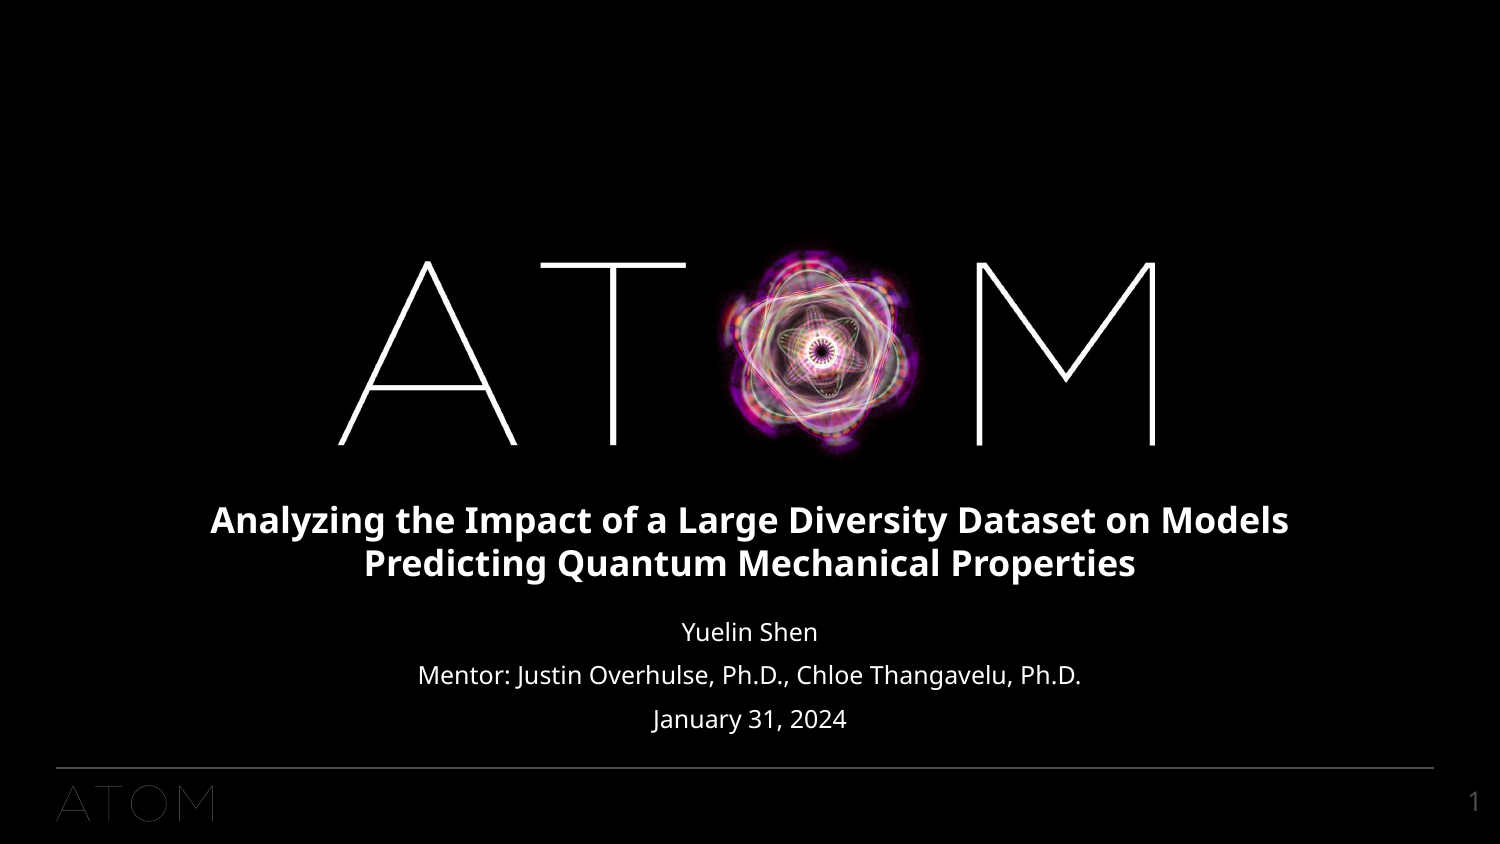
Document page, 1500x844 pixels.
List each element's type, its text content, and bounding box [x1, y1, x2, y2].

picture [300, 231, 1200, 475]
picture [56, 785, 213, 822]
slide_number 1 [1403, 779, 1494, 844]
subtitle Yuelin Shen Mentor: Justin Overhulse, Ph.D., Chloe Thangavelu, Ph.D. January 31, 2024 [261, 614, 1239, 764]
title Analyzing the Impact of a Large Diversity Dataset on Models Predicting Quantum Mechanical Properties [163, 492, 1337, 595]
